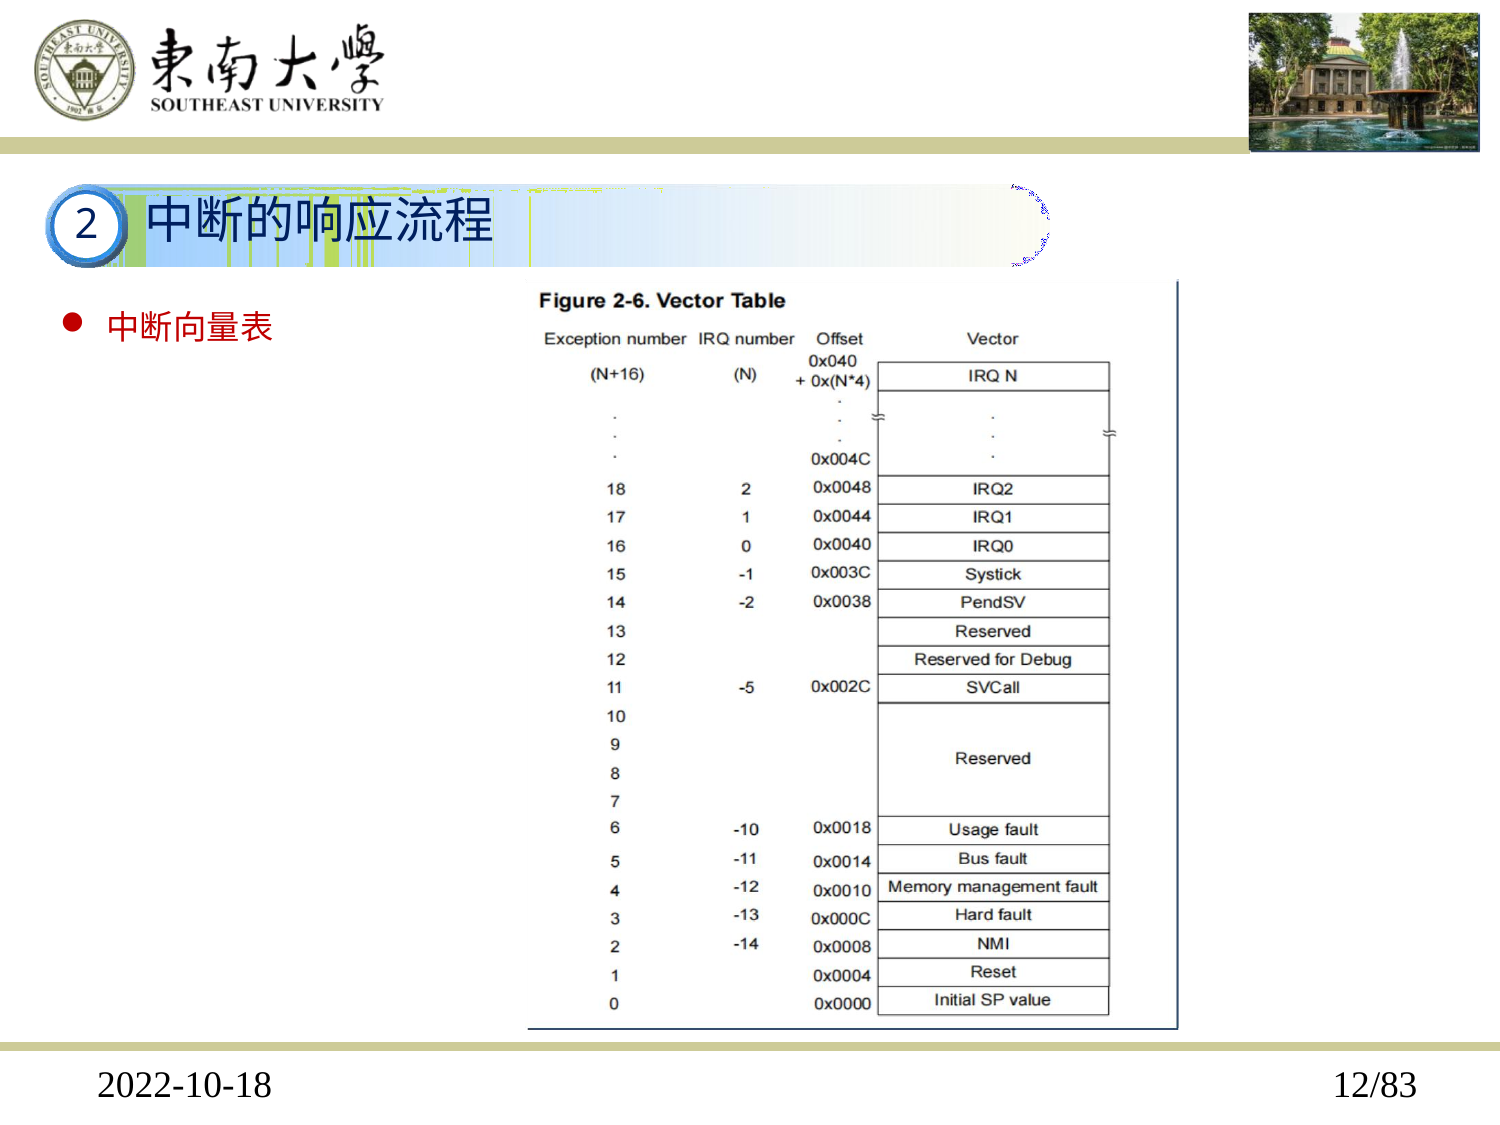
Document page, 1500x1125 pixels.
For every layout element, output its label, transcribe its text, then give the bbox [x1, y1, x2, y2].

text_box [44, 184, 1050, 268]
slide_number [94, 1061, 275, 1125]
picture [0, 1042, 1500, 1051]
picture [0, 10, 1483, 155]
picture [525, 279, 1179, 1030]
slide_number 10/83 [1326, 1061, 1427, 1125]
text_box 中断向量表 [57, 304, 72, 347]
picture [34, 19, 385, 122]
title 2 中断的响应流程 [72, 276, 495, 377]
